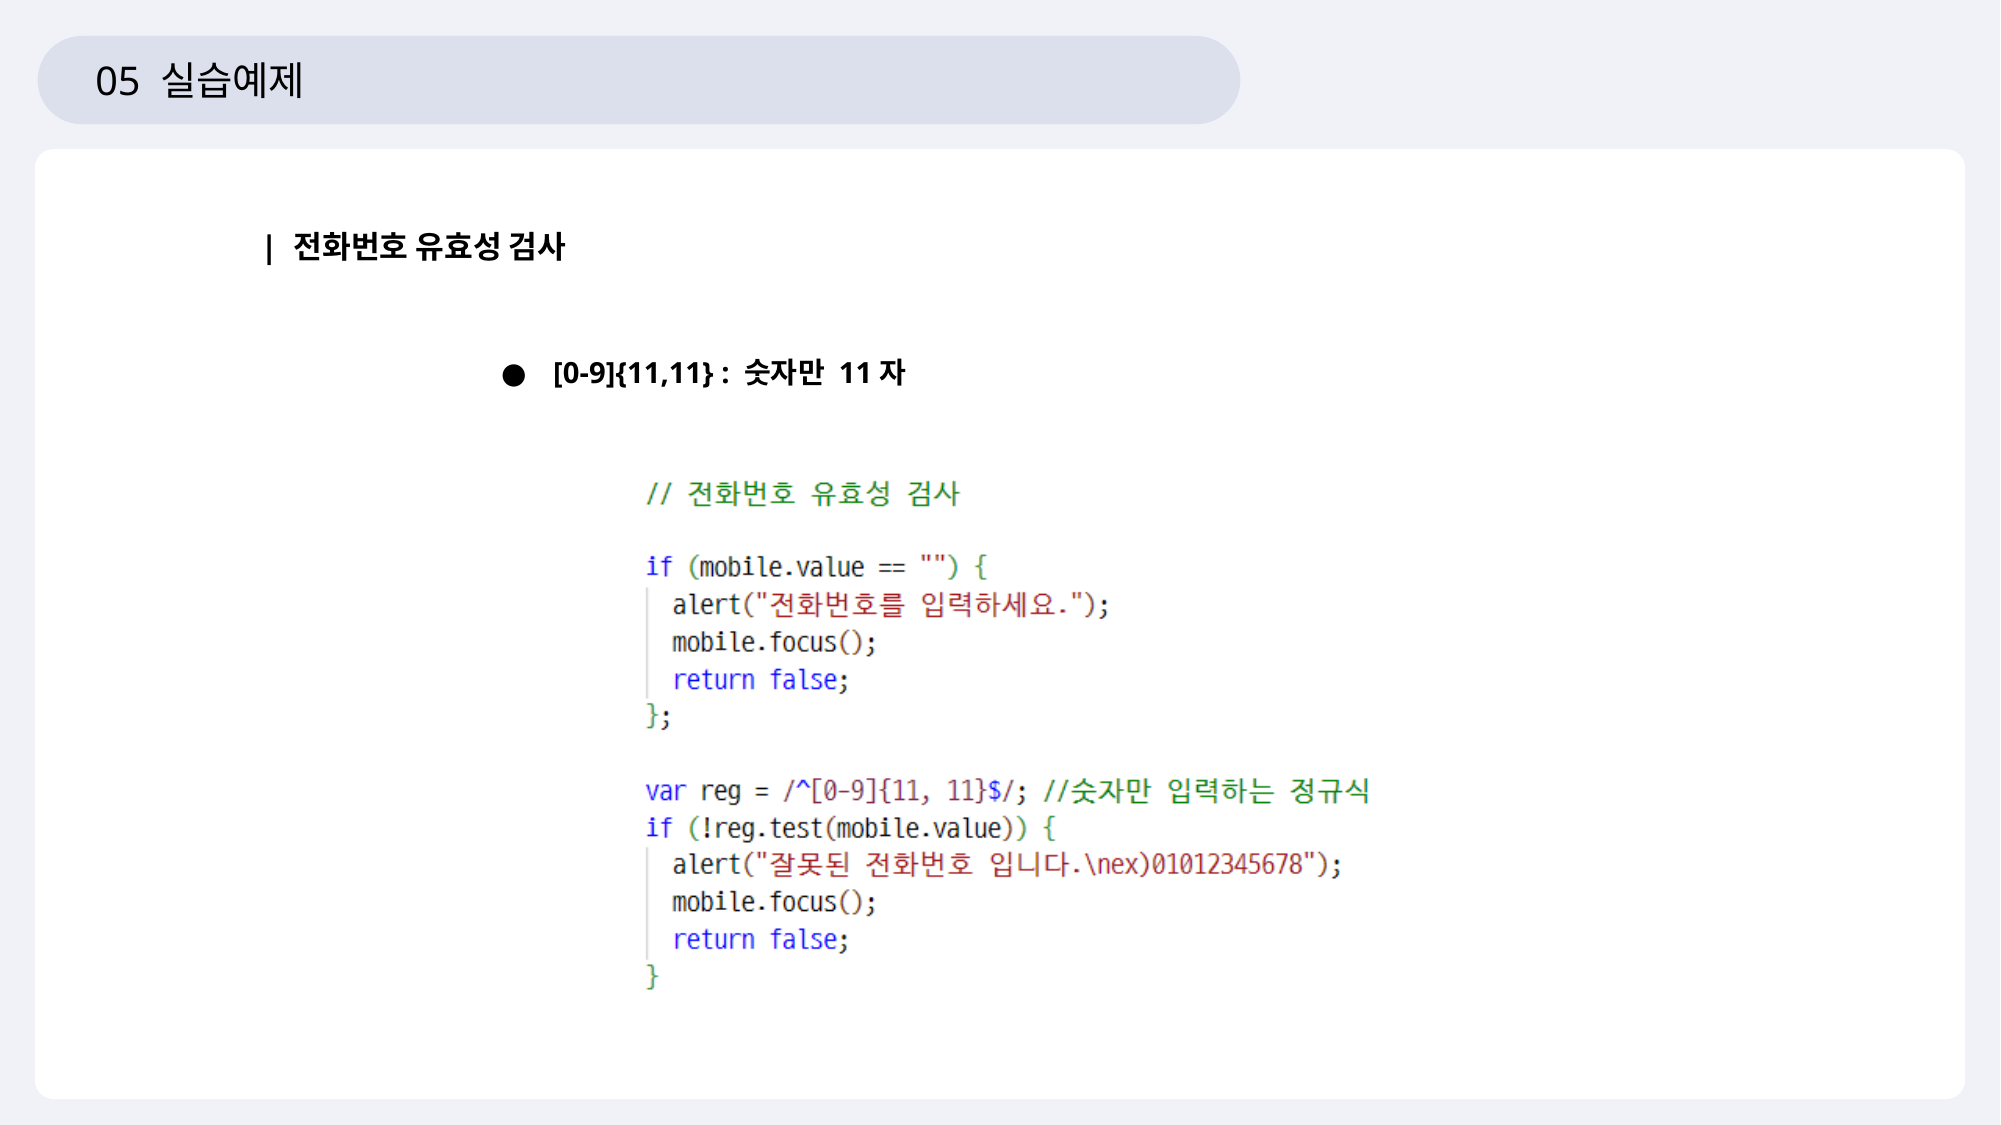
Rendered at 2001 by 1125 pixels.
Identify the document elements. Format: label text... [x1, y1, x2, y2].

picture [626, 461, 1392, 1007]
text_box 05 실습예제 [37, 35, 1241, 125]
text_box [34, 149, 1966, 1100]
text_box [0-9]{11,11} : 숫자만 11자 [463, 327, 1555, 452]
text_box | 전화번호 유효성 검사 [245, 212, 755, 280]
